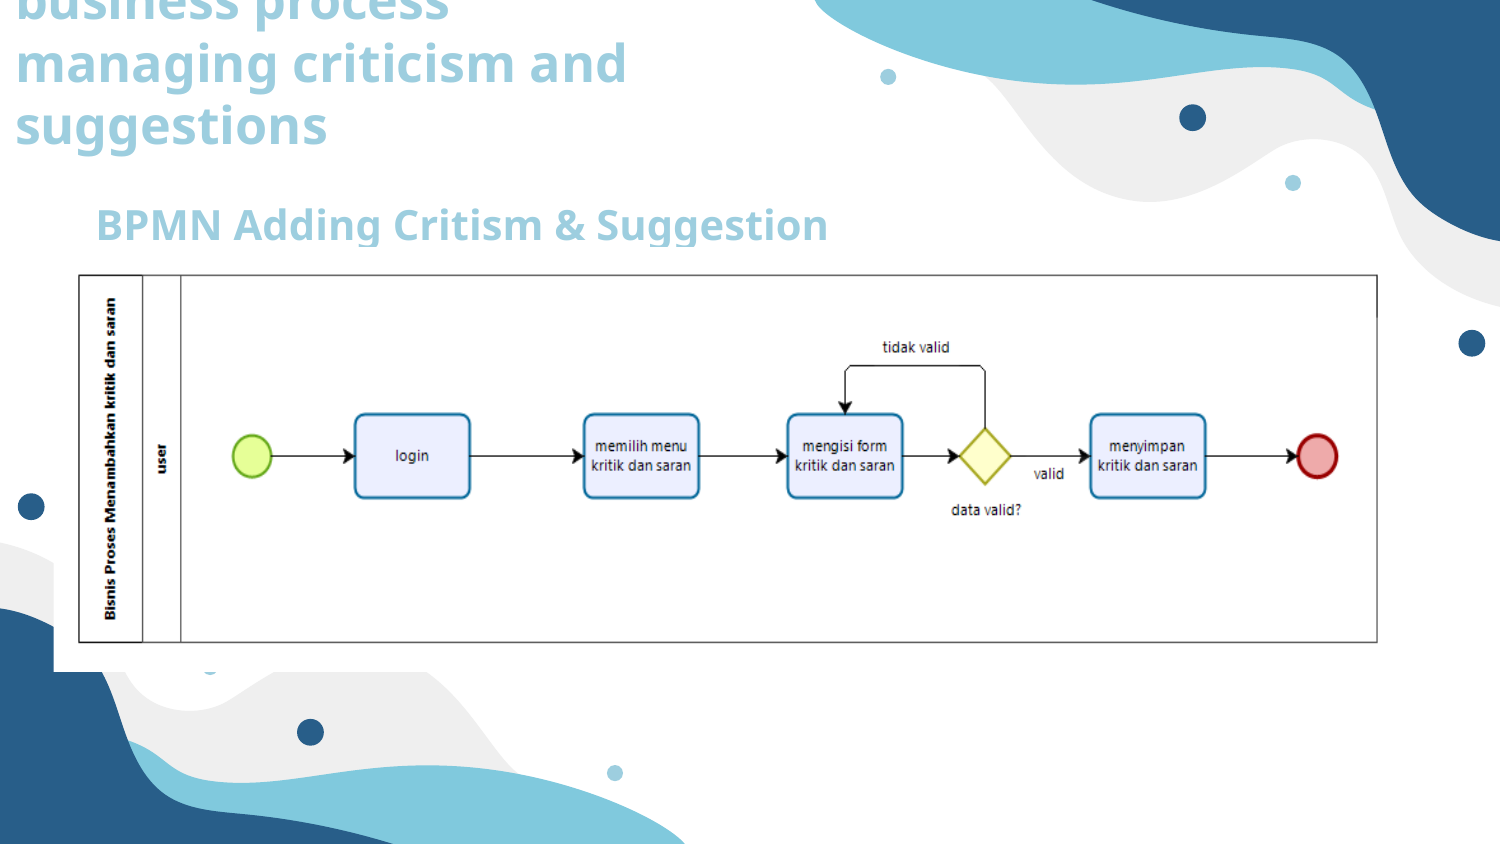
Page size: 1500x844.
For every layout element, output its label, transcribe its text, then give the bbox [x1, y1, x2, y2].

title BPMN Adding Critism & Suggestion [0, 118, 1105, 329]
picture [53, 247, 1402, 673]
text_box business process managing criticism and suggestions [0, 0, 728, 167]
